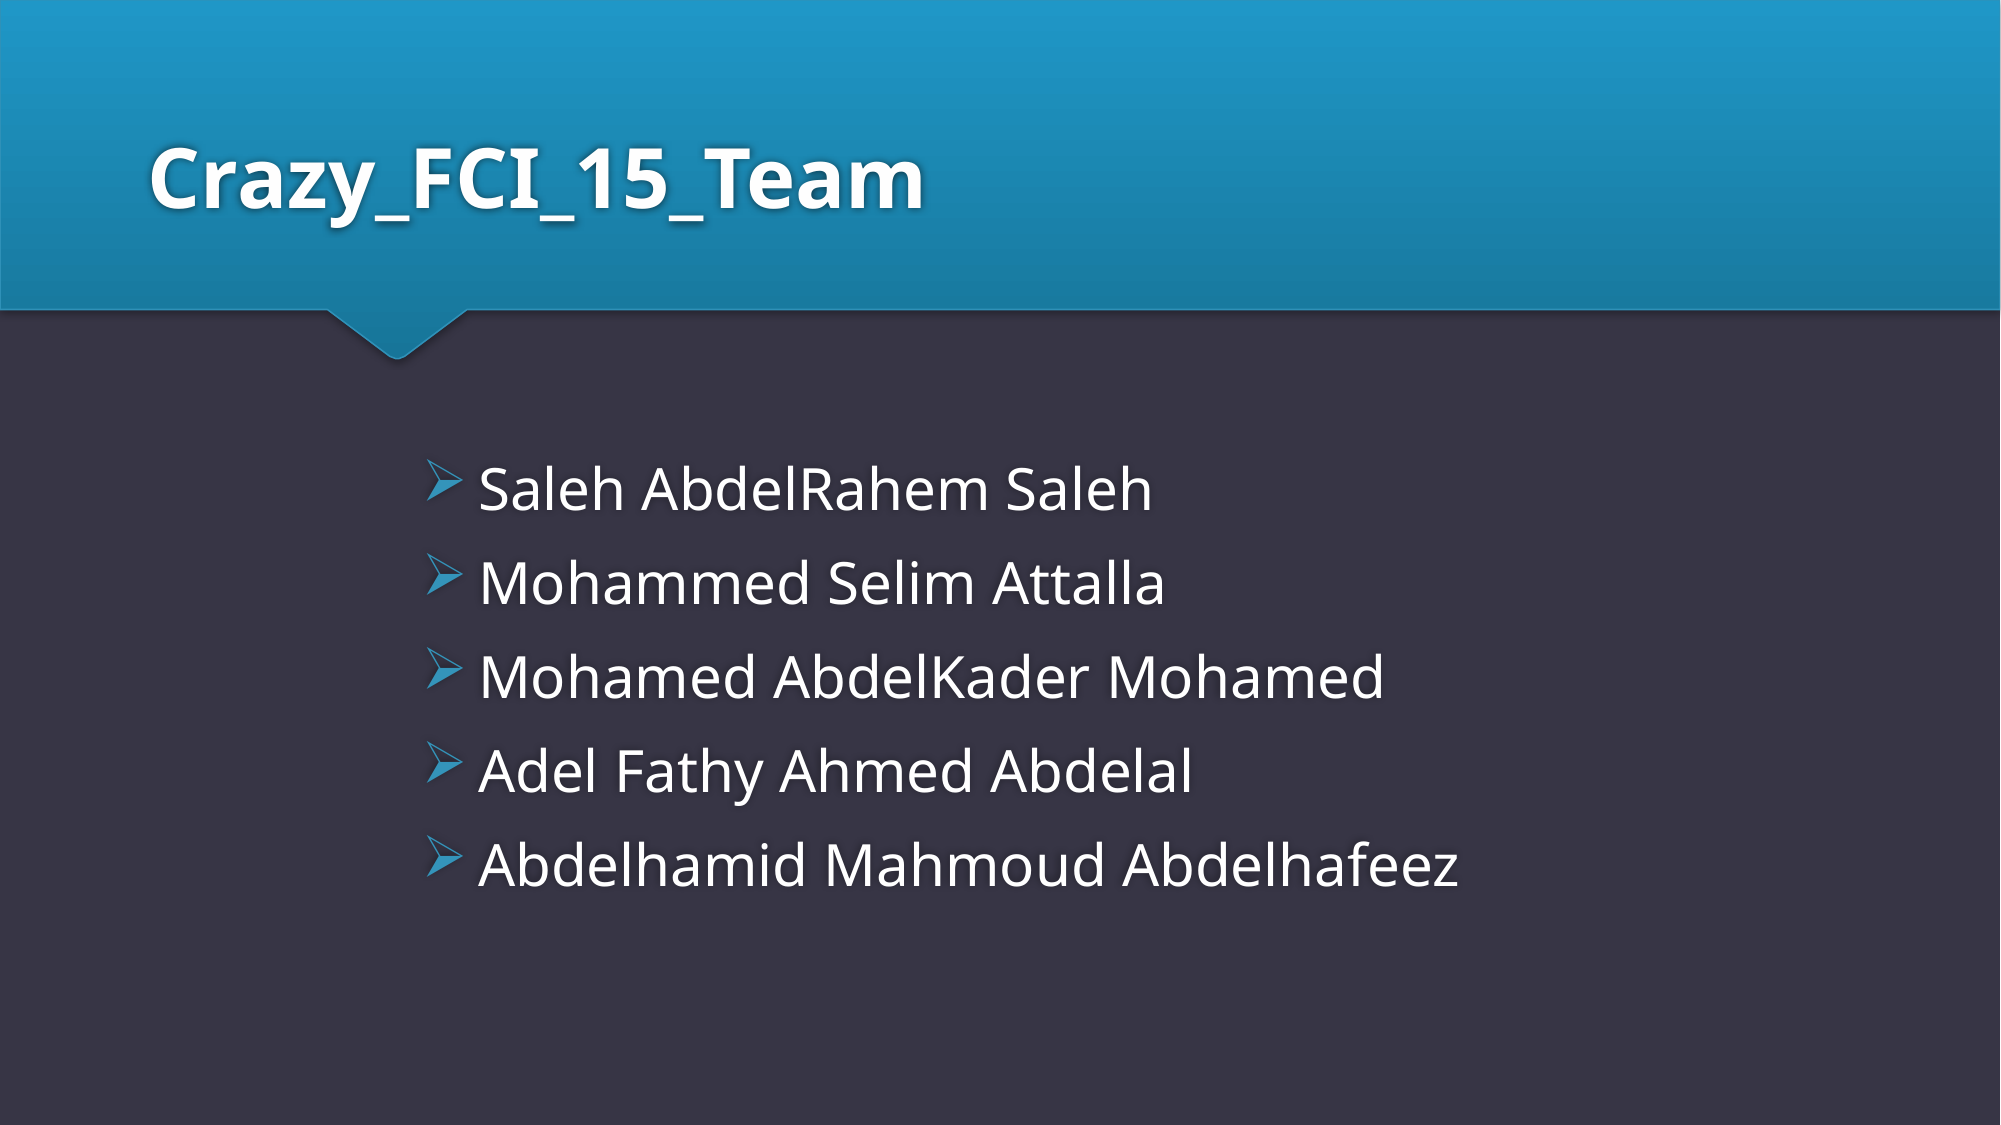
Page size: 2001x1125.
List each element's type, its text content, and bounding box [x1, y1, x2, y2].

title Crazy_FCI_15_Team [132, 73, 1868, 233]
list Saleh AbdelRahem Saleh Mohammed Selim Attalla Mohamed AbdelKader Mohamed Adel Fathy Ahmed Abdelal Abdelhamid Mahmoud Abdelhafeez [406, 424, 1670, 1021]
